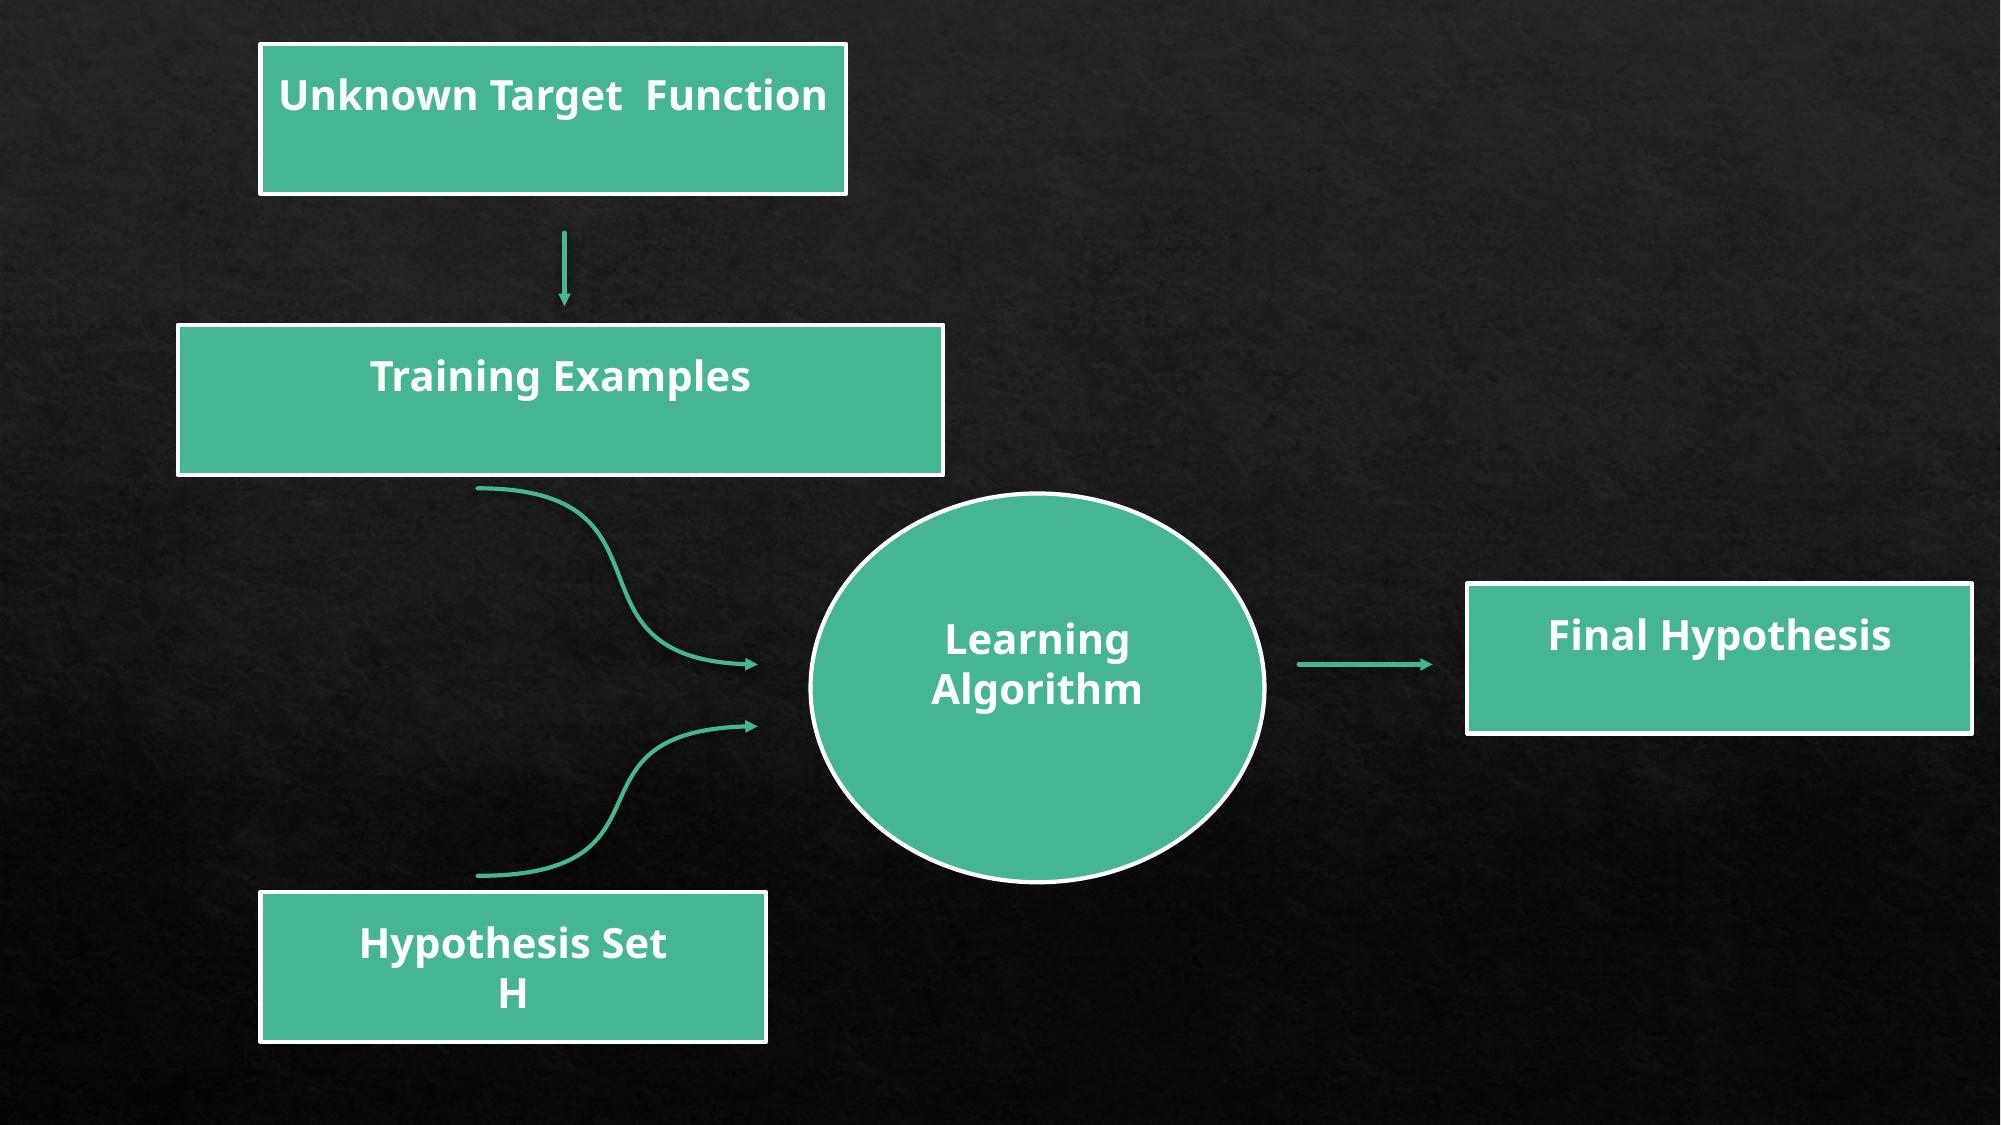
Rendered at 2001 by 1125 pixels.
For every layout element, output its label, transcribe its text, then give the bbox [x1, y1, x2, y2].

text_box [477, 488, 759, 665]
text_box Hypothesis Set H [258, 890, 768, 1044]
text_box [477, 726, 759, 877]
